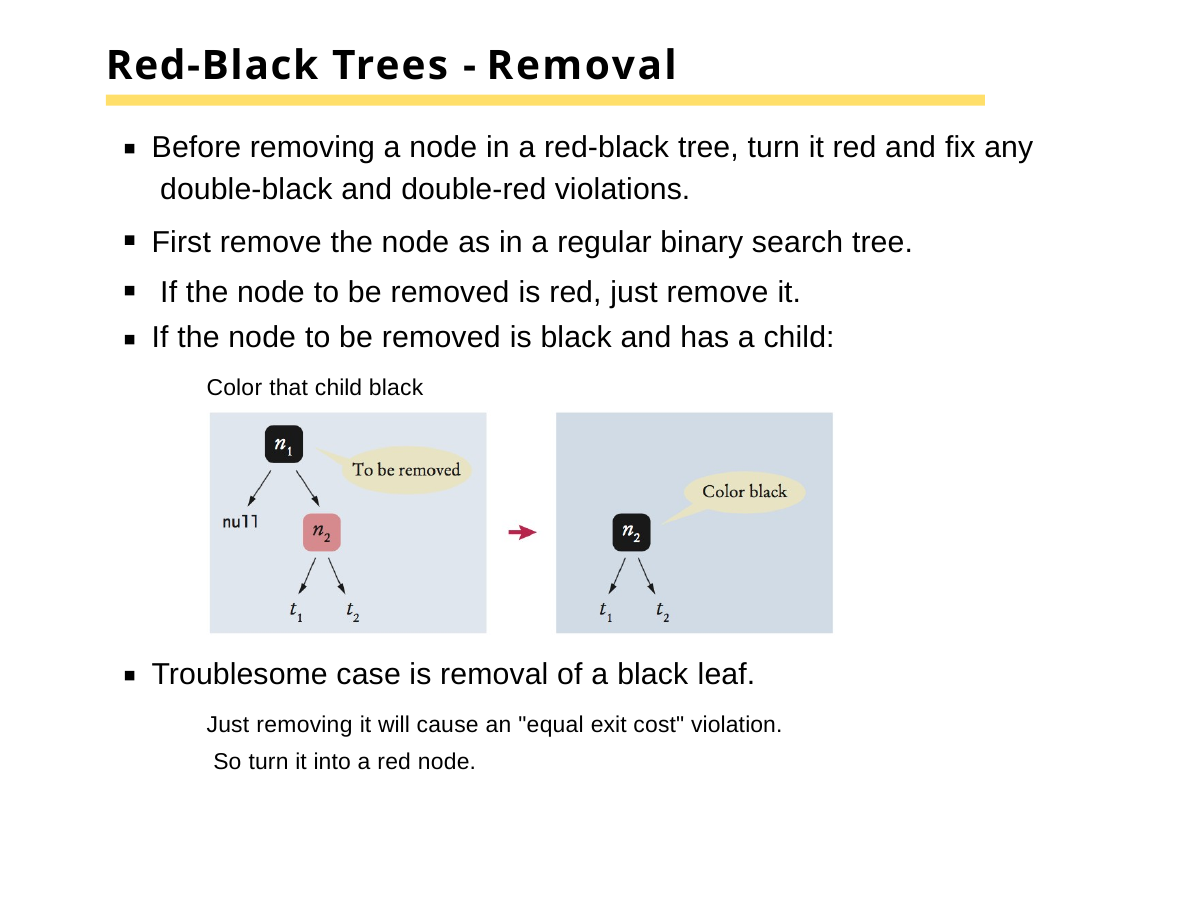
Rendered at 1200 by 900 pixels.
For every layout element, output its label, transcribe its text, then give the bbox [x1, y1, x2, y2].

title Red-Black Trees - Removal [103, 38, 1097, 190]
text_box Troublesome case is removal of a black leaf. Just removing it will cause an "equal exit cost" violation. So turn it into a red node. [149, 654, 785, 774]
text_box [124, 143, 135, 154]
text_box Before removing a node in a red-black tree, turn it red and fix any double-black and double-red violations. First remove the node as in a regular binary search tree. If the node to be removed is red, just remove it. If the node to be removed is black and has a child: Color that child black [149, 121, 1036, 401]
text_box [206, 410, 835, 636]
text_box [124, 334, 135, 345]
text_box [124, 235, 135, 245]
text_box [124, 285, 135, 296]
text_box [124, 670, 135, 681]
